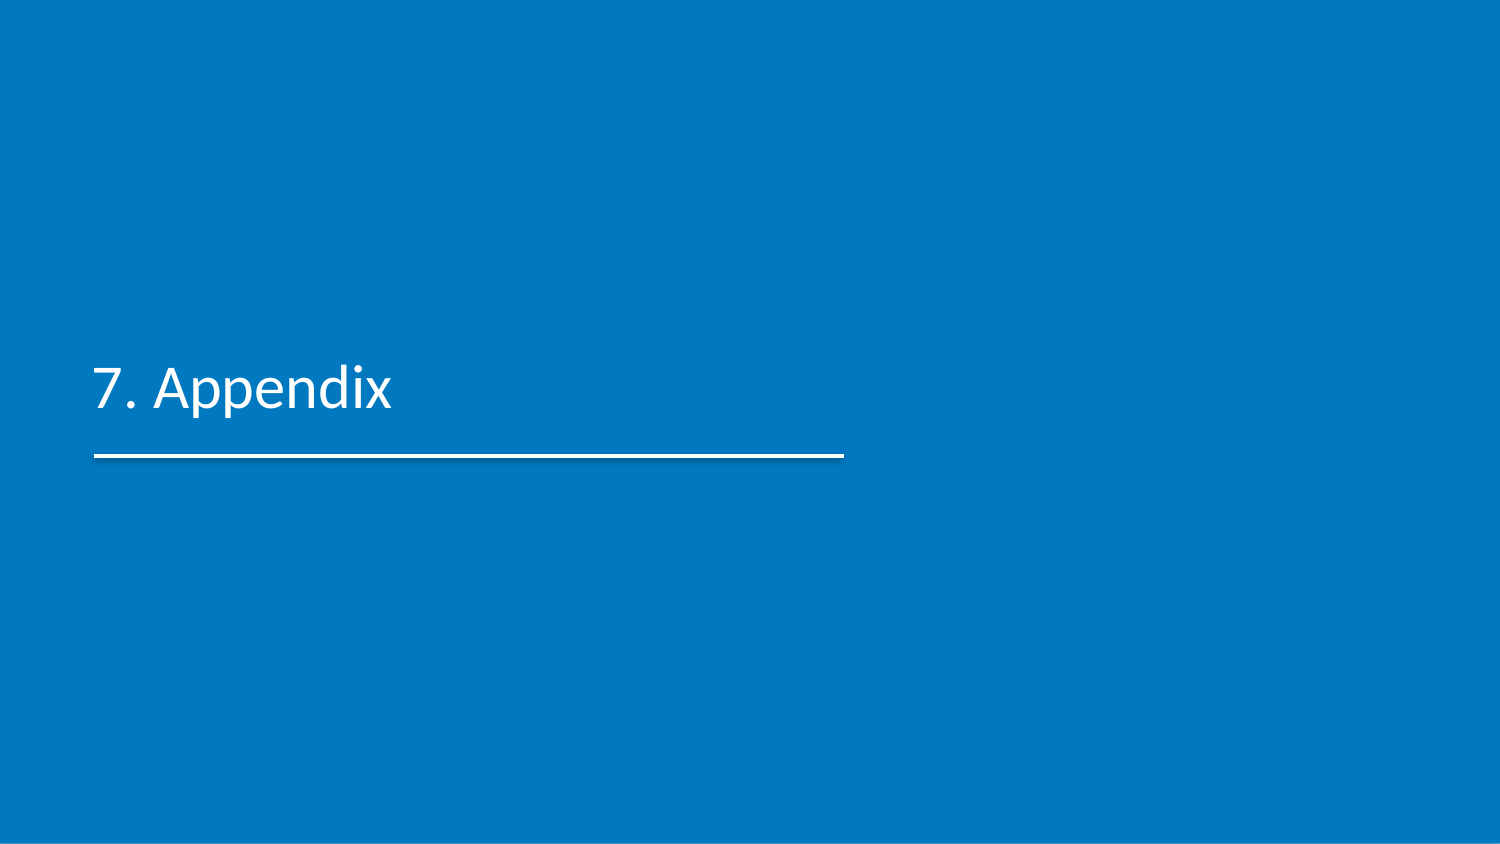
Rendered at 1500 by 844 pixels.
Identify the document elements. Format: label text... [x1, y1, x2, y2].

title 7. Appendix [76, 205, 727, 429]
